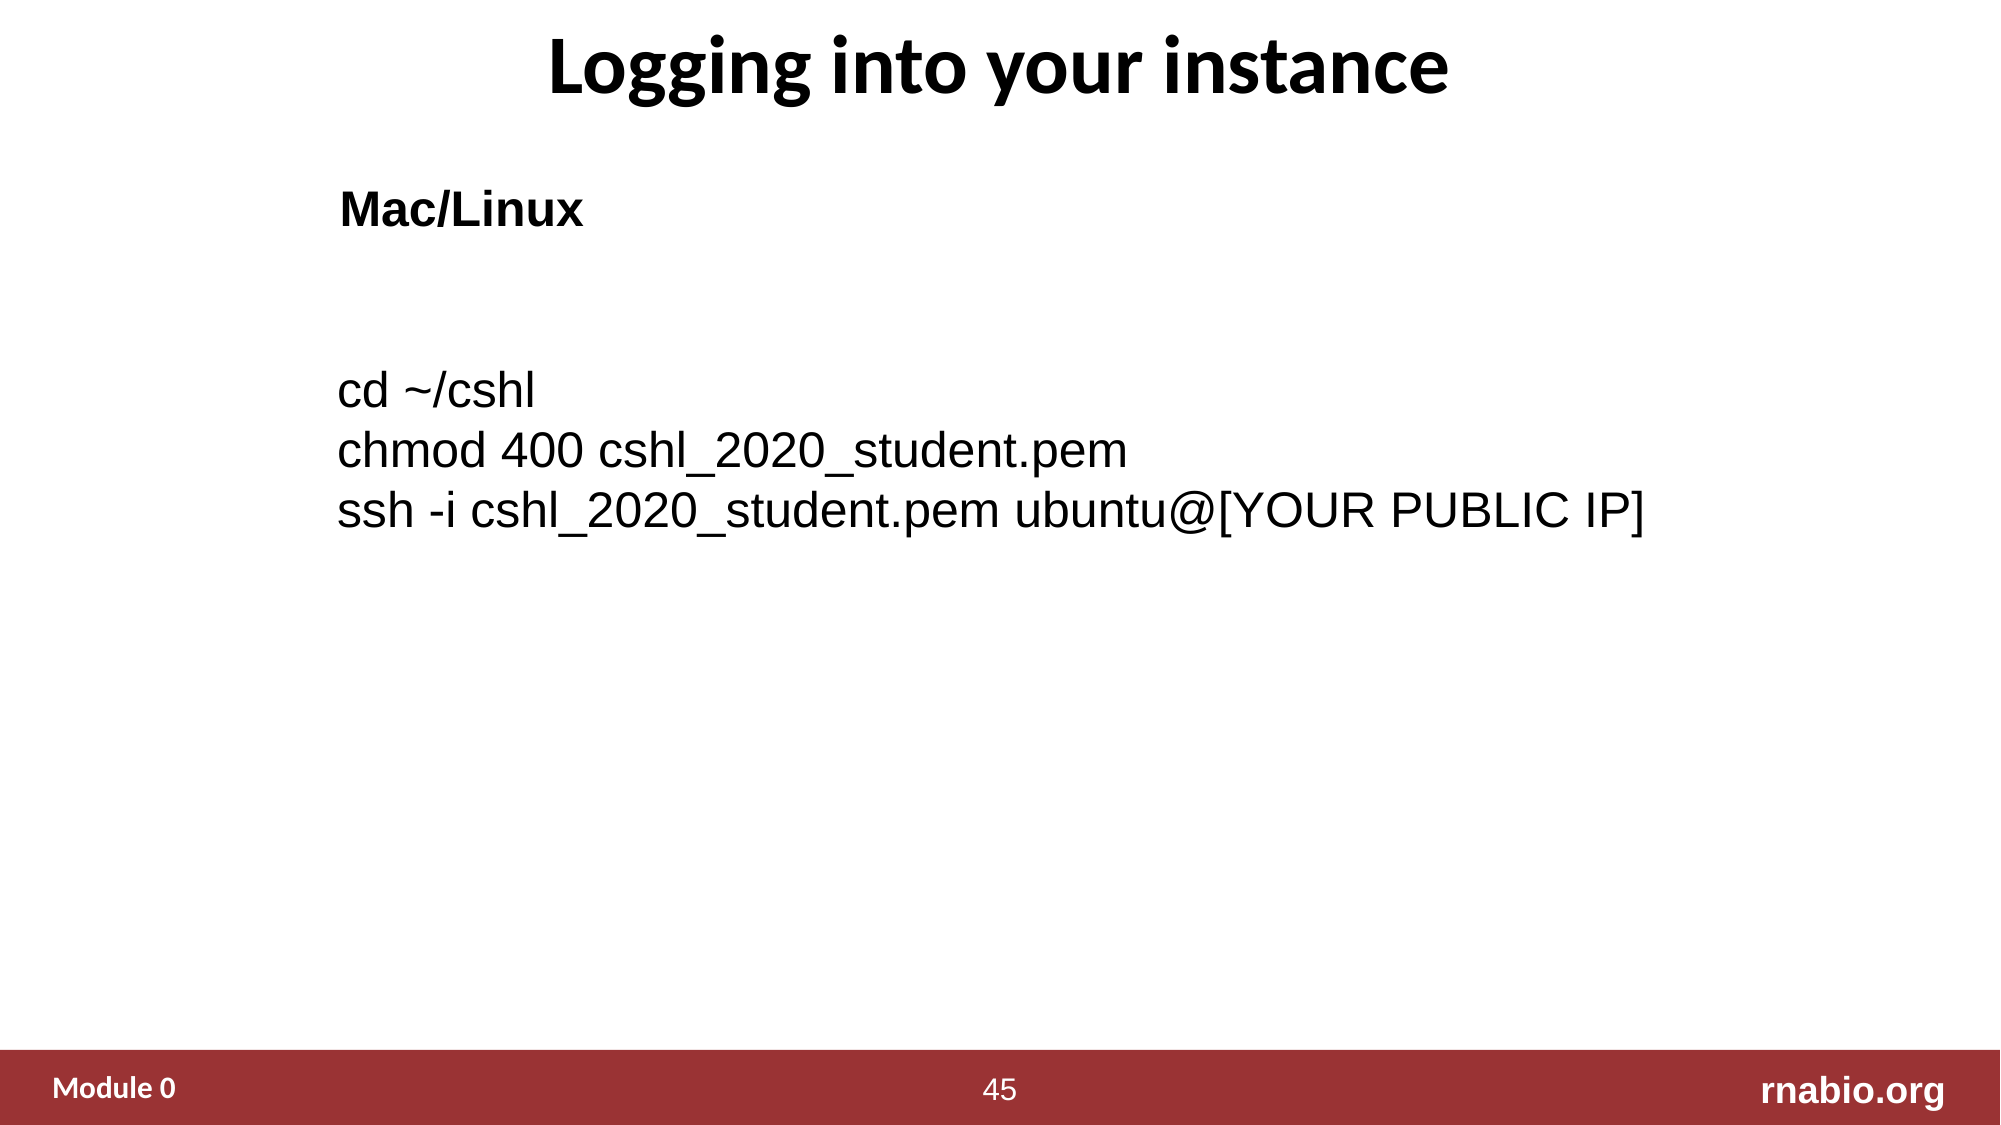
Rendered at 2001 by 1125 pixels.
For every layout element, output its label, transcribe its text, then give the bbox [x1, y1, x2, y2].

text_box Mac/Linux [324, 168, 687, 244]
text_box cd ~/cshl chmod 400 cshl_2020_student.pem ssh -i cshl_2020_student.pem ubuntu@[YOUR PUBLIC IP] [322, 349, 1697, 563]
title Logging into your instance [275, 0, 1725, 126]
